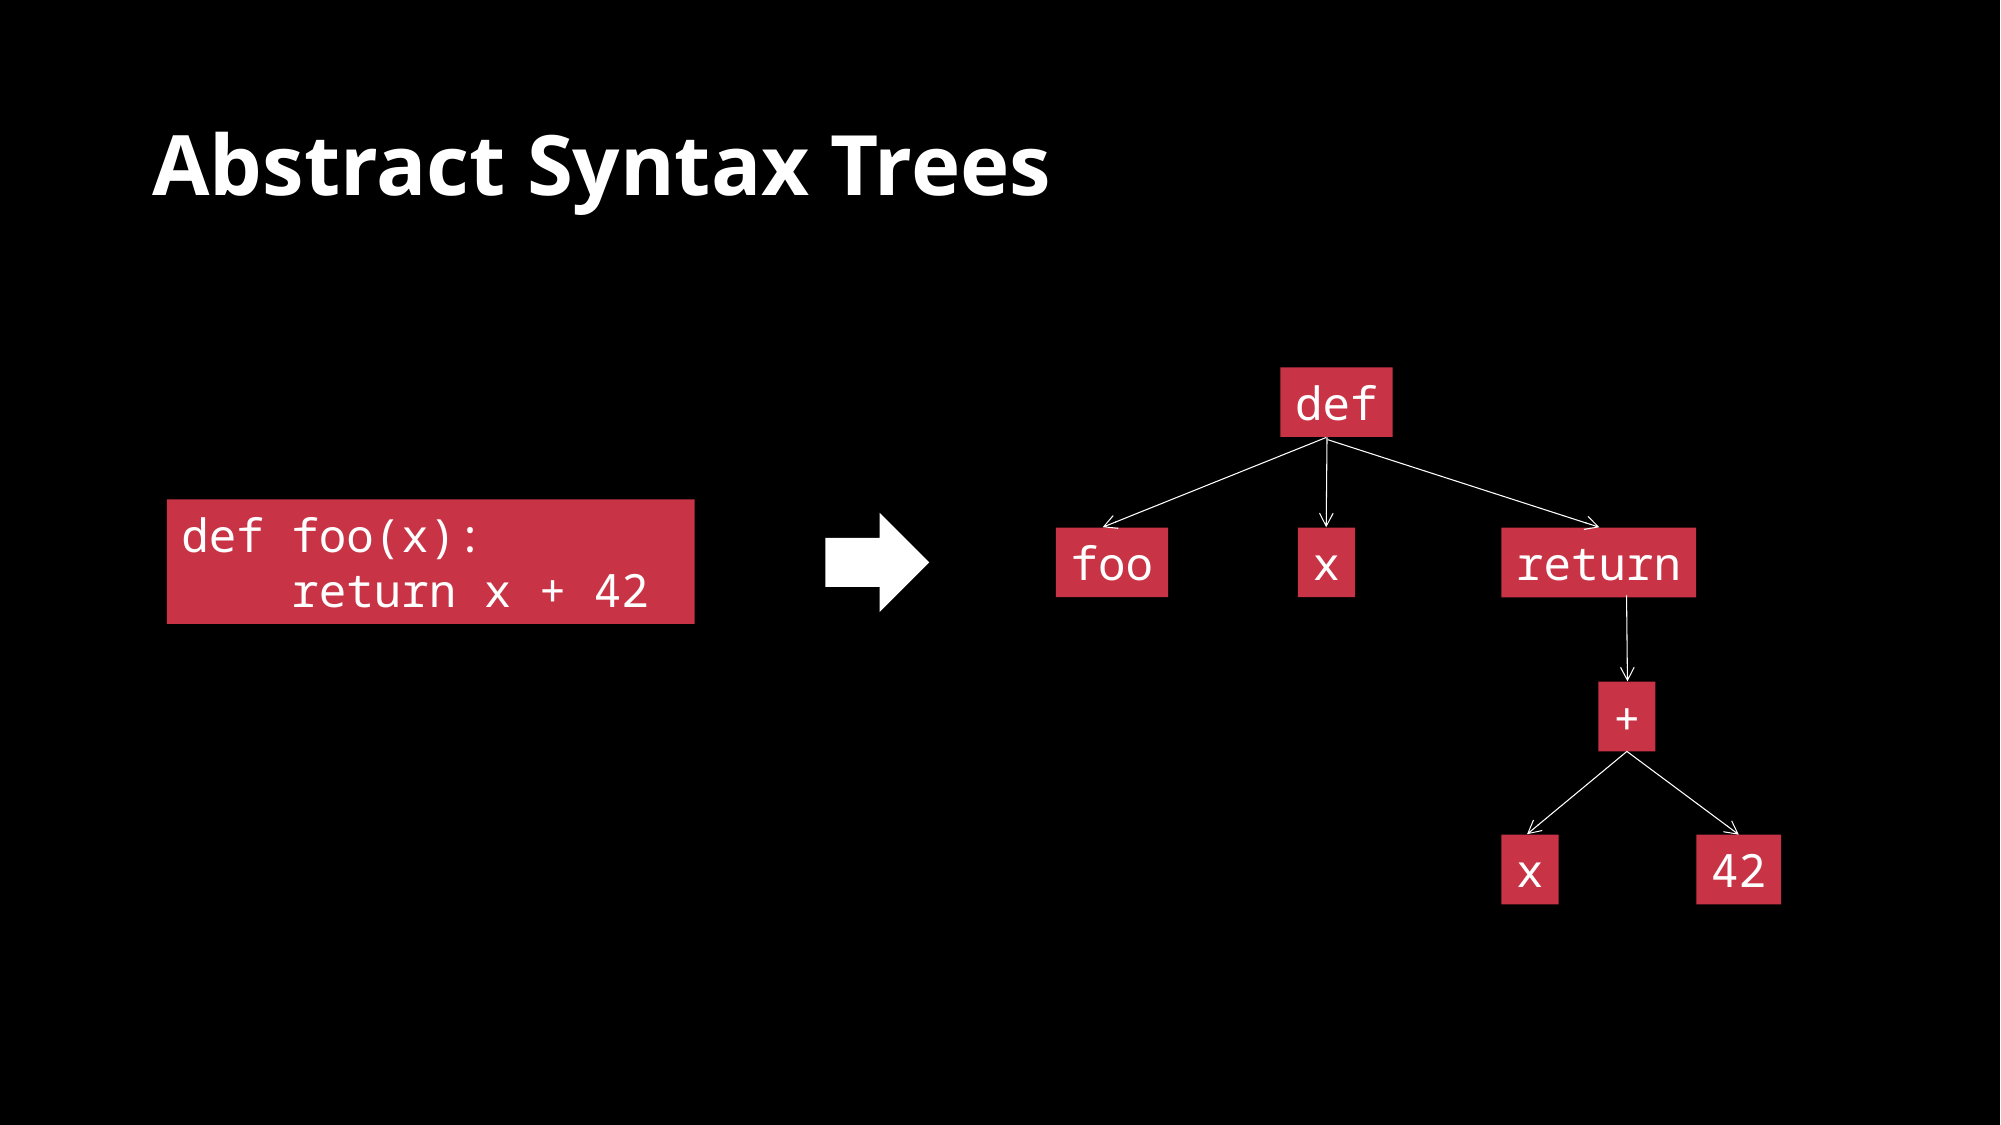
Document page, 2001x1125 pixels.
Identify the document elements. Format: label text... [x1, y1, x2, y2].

text_box foo [1055, 527, 1169, 598]
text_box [1527, 751, 1626, 835]
text_box def [1280, 367, 1393, 437]
text_box [825, 512, 930, 613]
text_box 42 [1696, 834, 1782, 905]
text_box return [1501, 527, 1697, 598]
title Abstract Syntax Trees [137, 59, 1863, 278]
text_box + [1598, 681, 1656, 751]
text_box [1327, 439, 1600, 528]
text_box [1102, 437, 1327, 528]
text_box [1626, 751, 1739, 835]
text_box x [1501, 834, 1559, 905]
text_box def foo(x): return x + 42 [166, 499, 695, 624]
text_box x [1297, 528, 1356, 598]
